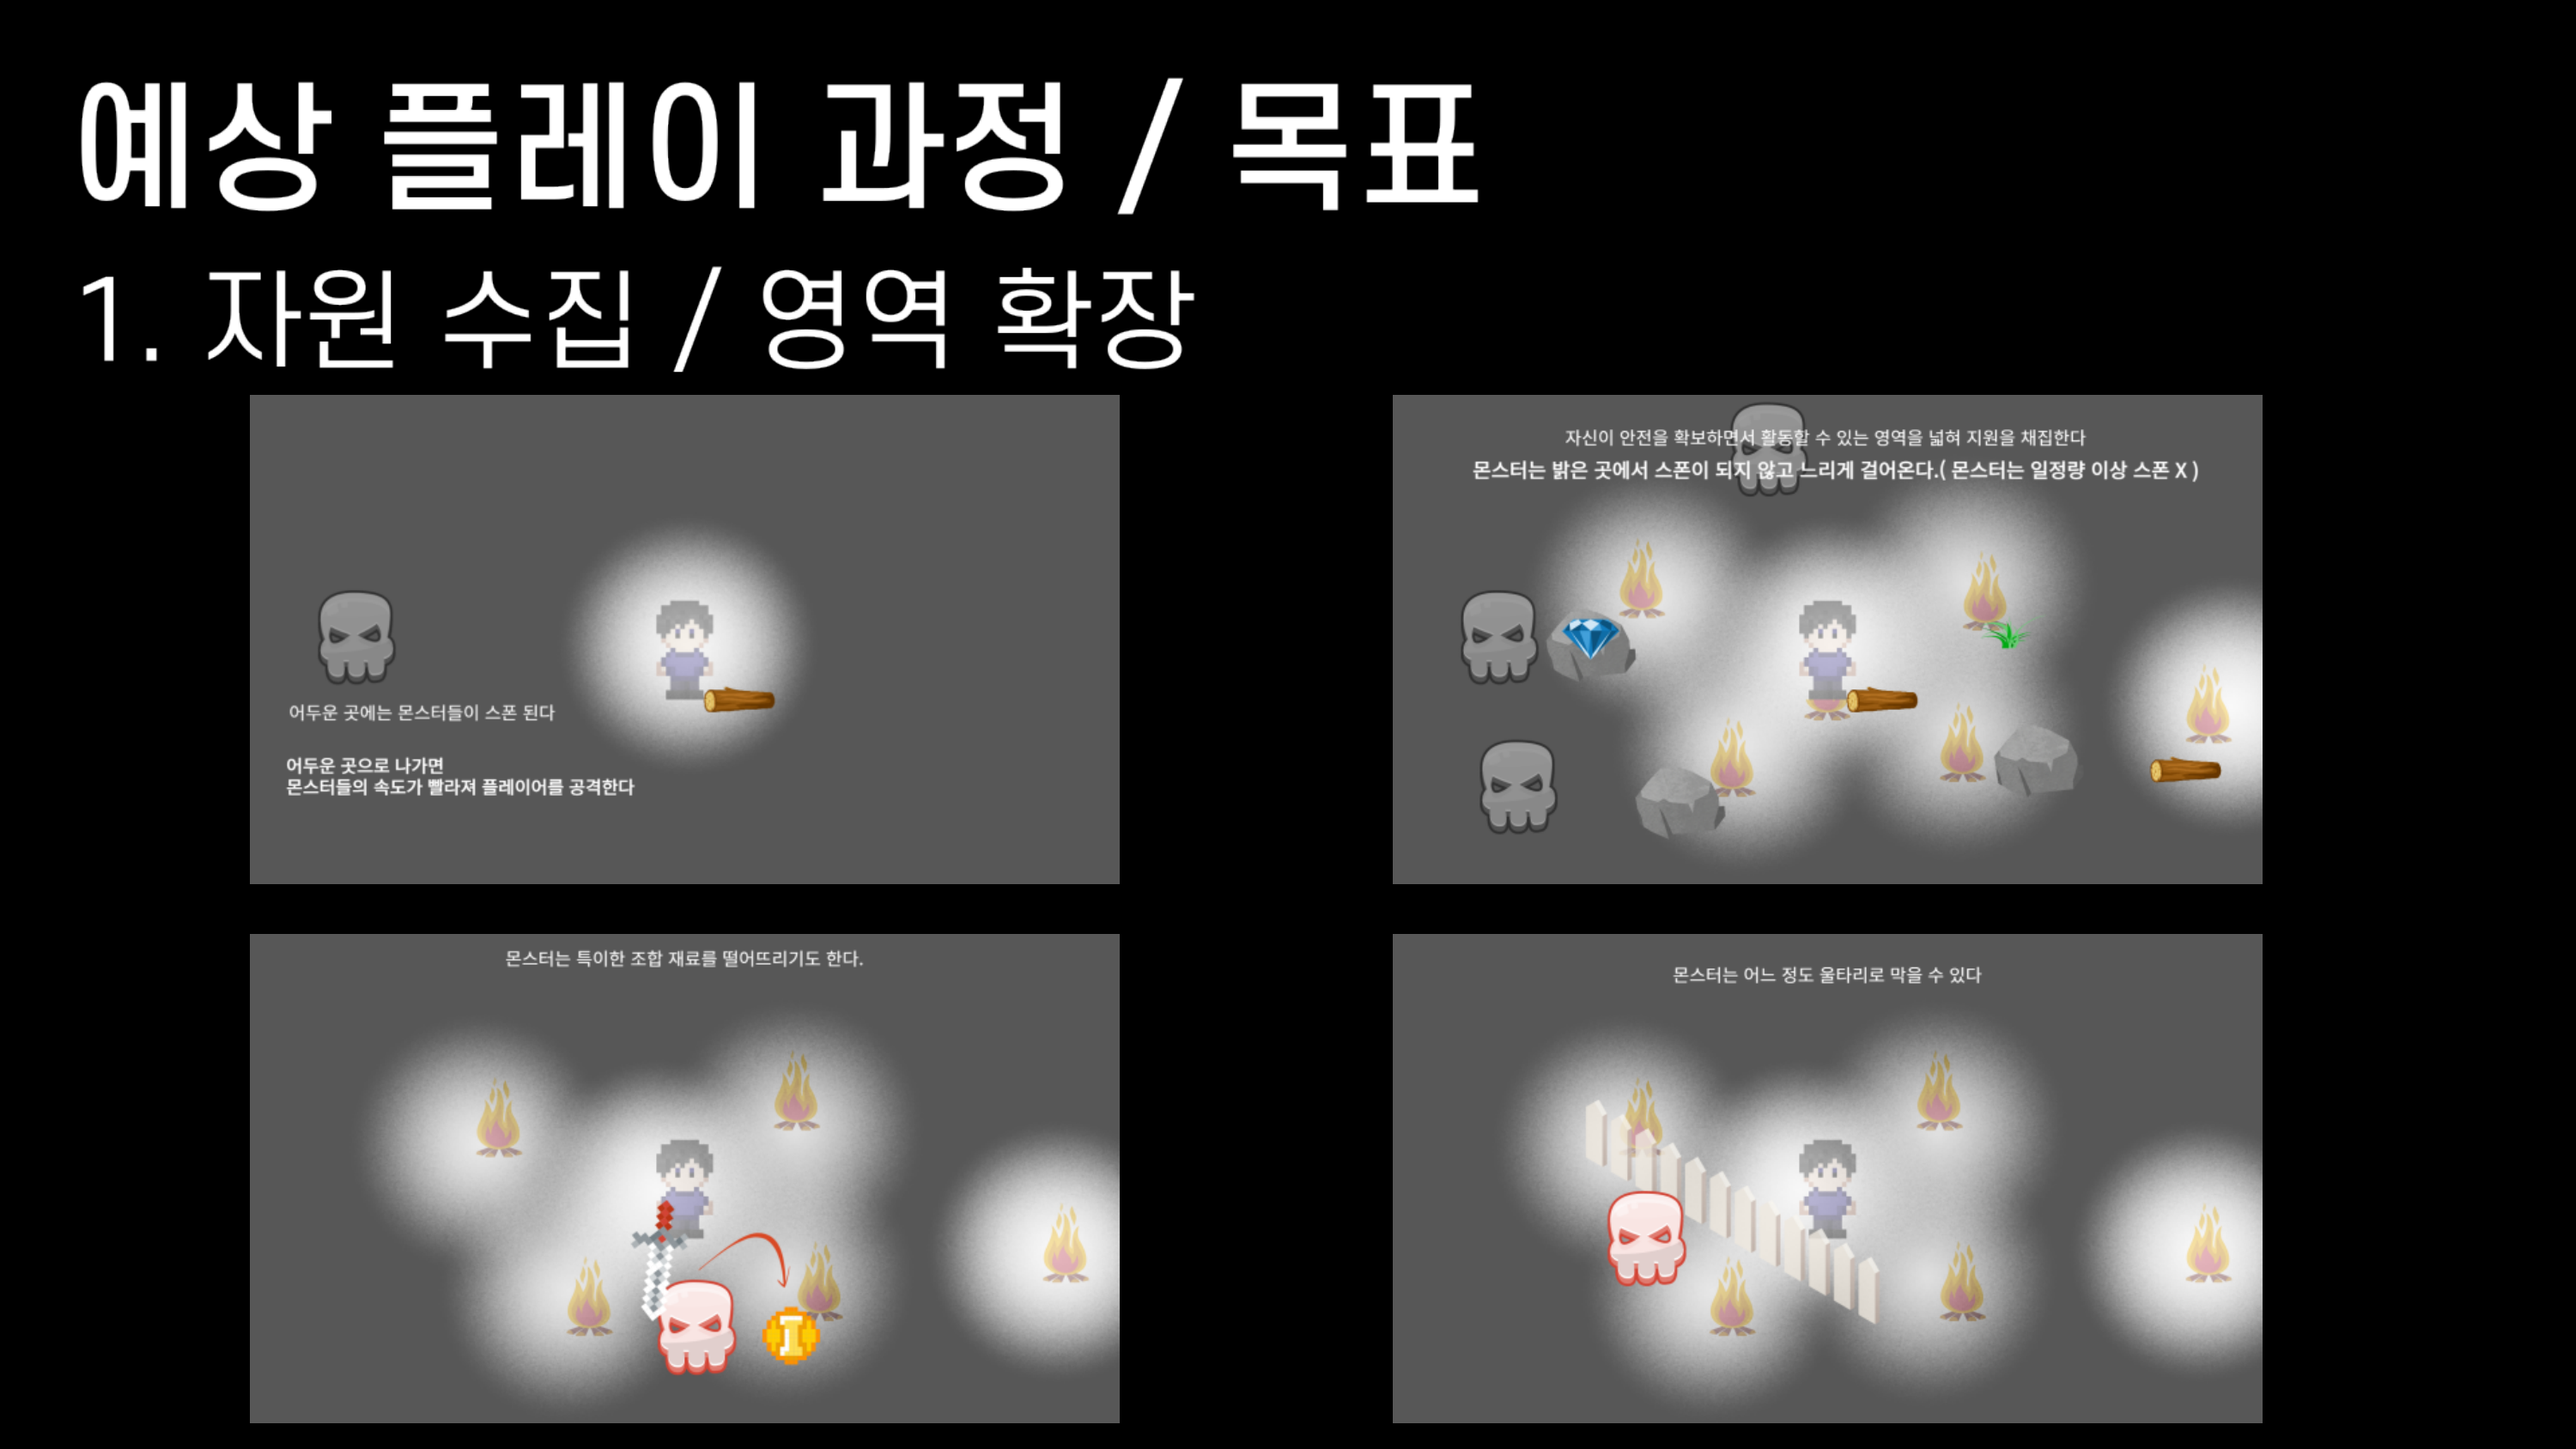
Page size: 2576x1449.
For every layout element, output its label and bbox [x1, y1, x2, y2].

picture [48, 29, 1544, 421]
text_box [249, 933, 1120, 1423]
text_box [1392, 395, 2263, 884]
text_box [249, 395, 1120, 884]
text_box [1392, 933, 2263, 1423]
